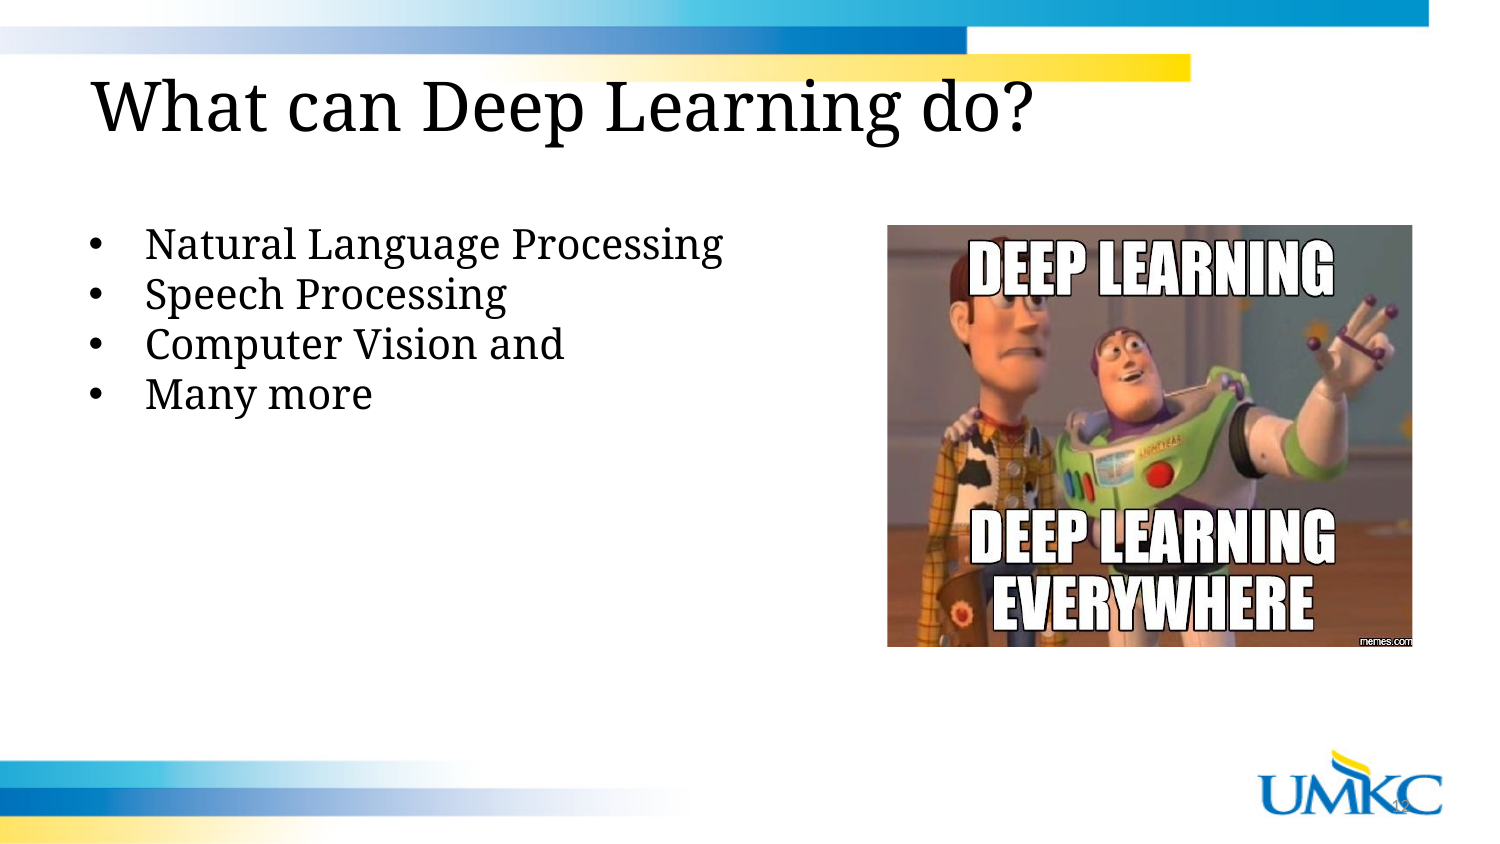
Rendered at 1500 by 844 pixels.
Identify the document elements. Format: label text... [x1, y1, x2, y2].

title What can Deep Learning do? [75, 33, 1425, 175]
text_box Natural Language Processing Speech Processing Computer Vision and Many more [73, 210, 800, 426]
slide_number 12 [1074, 782, 1425, 827]
text_box [887, 225, 1413, 647]
picture [0, 0, 1500, 844]
